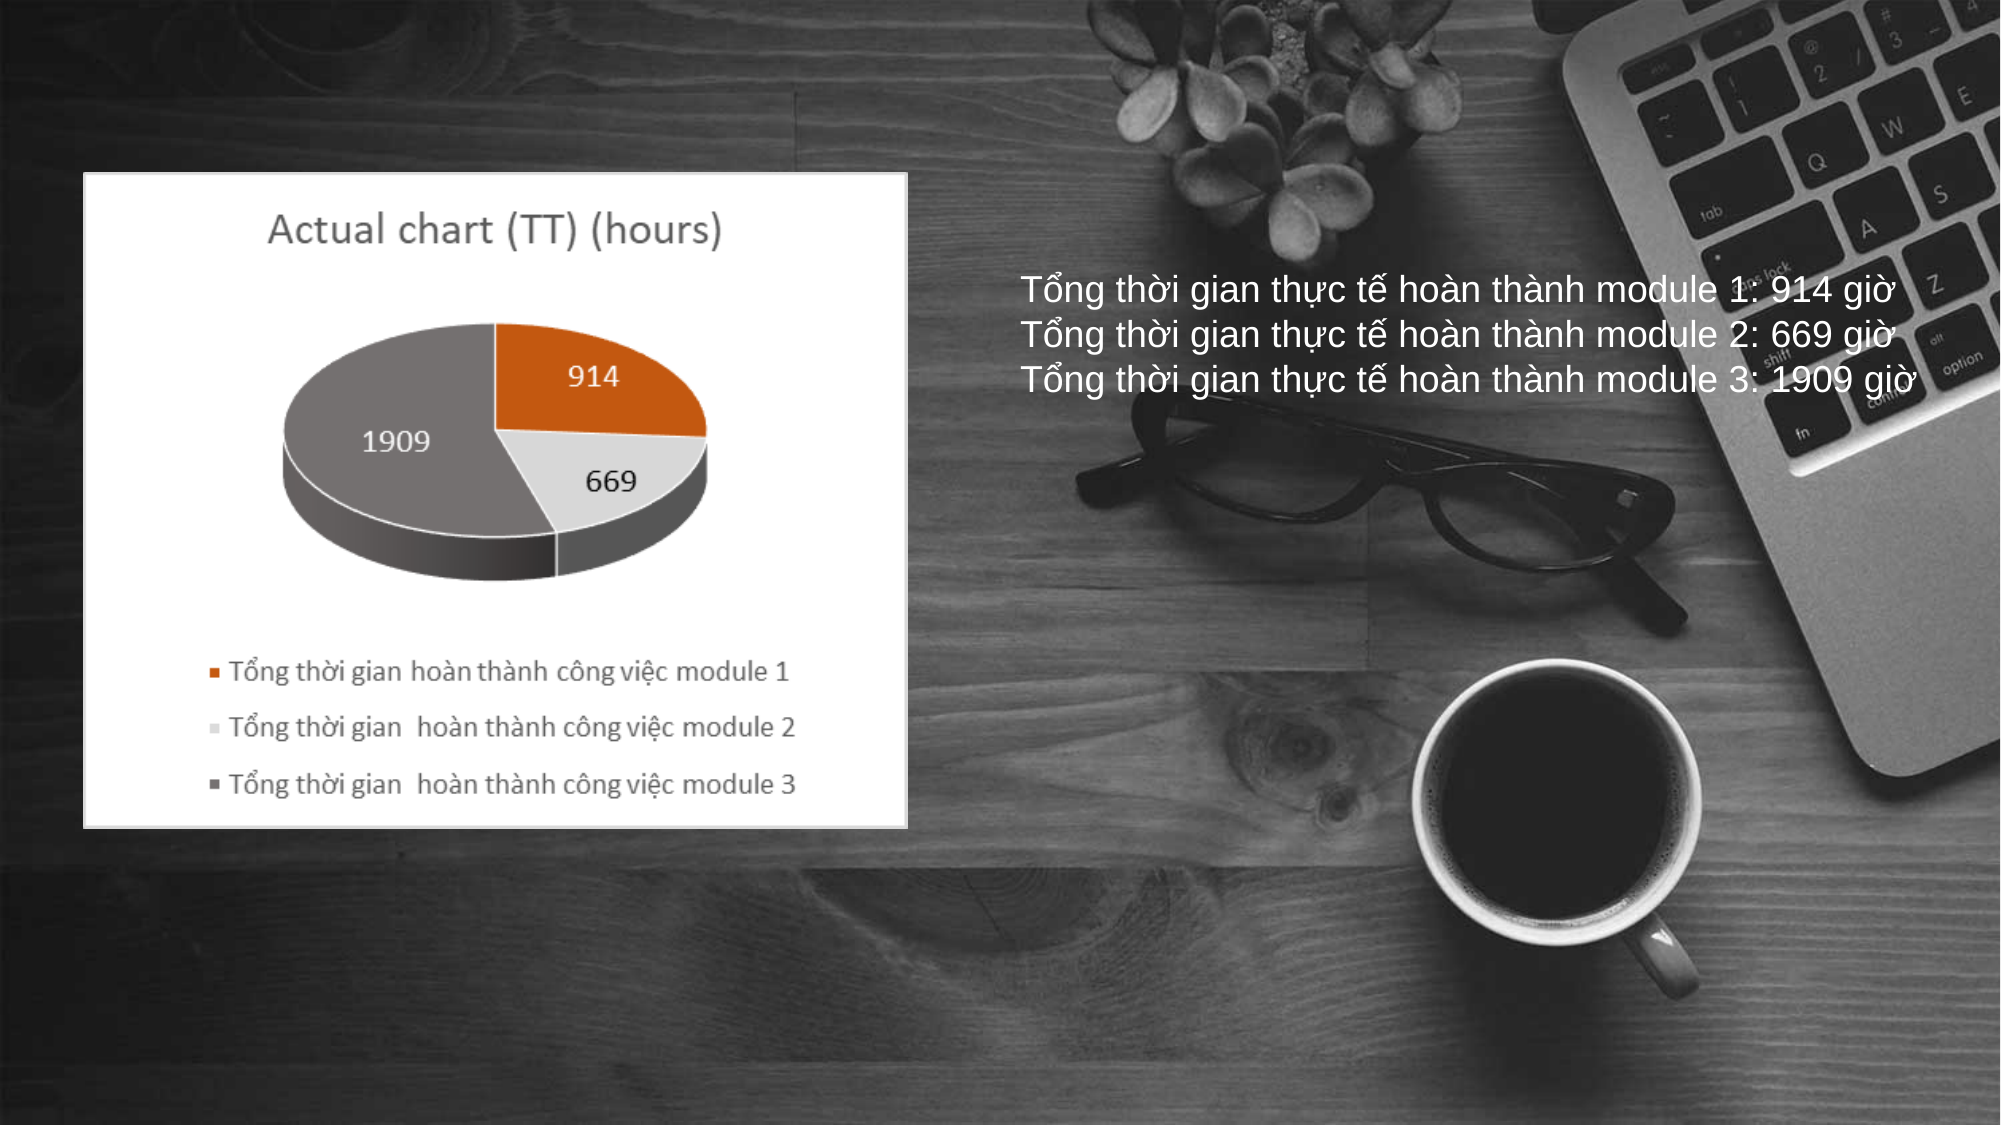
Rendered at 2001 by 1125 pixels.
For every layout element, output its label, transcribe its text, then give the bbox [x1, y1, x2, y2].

picture [0, 0, 2001, 1125]
text_box Tổng thời gian thực tế hoàn thành module 1: 914 giờ Tổng thời gian thực tế hoàn thành module 2: 669 giờ Tổng thời gian thực tế hoàn thành module 3: 1909 giờ [1005, 258, 1933, 498]
